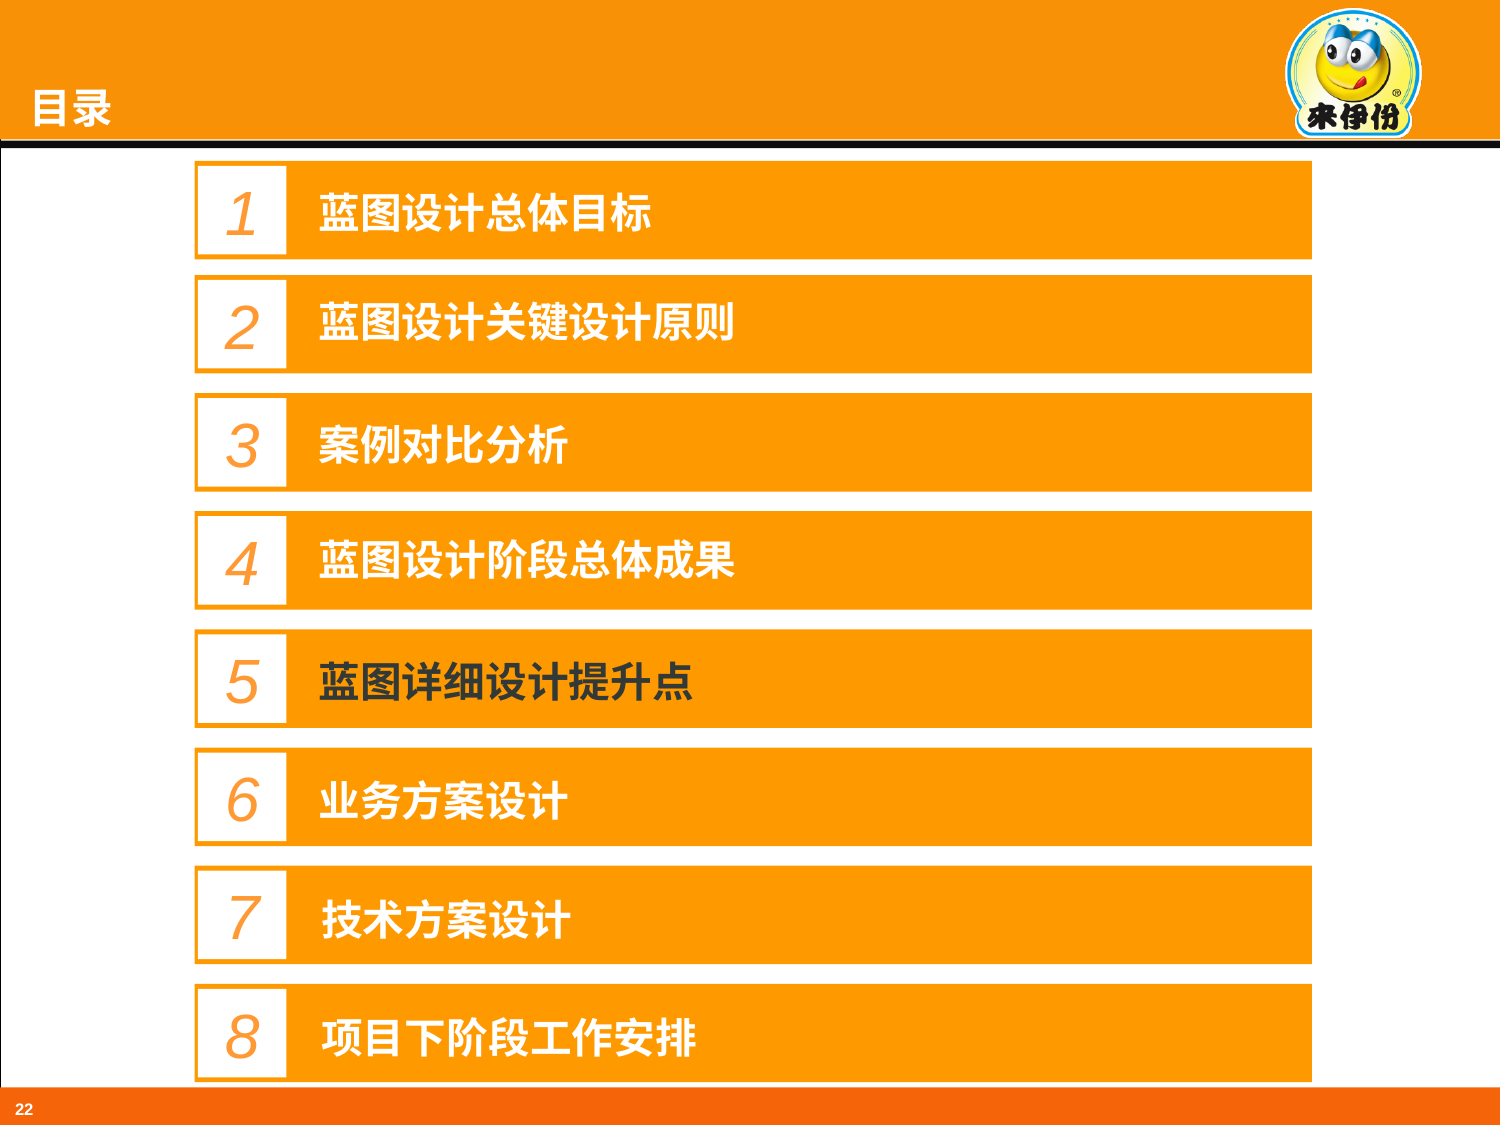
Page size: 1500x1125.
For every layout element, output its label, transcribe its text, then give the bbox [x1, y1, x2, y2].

picture [1277, 0, 1430, 142]
slide_number 22 [0, 1086, 986, 1125]
text_box 1 [197, 165, 287, 255]
text_box [194, 160, 1312, 260]
text_box 蓝图设计关键设计原则 [312, 290, 1314, 350]
text_box [194, 747, 1312, 847]
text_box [194, 983, 1313, 1083]
text_box [194, 629, 1312, 728]
title 目录 [0, 51, 1220, 138]
text_box 蓝图详细设计提升点 [312, 650, 1314, 710]
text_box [194, 510, 1313, 610]
text_box 3 [197, 398, 287, 487]
text_box 2 [197, 279, 287, 369]
text_box 蓝图设计总体目标 [312, 182, 1314, 242]
text_box [194, 393, 1312, 492]
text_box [194, 865, 1313, 965]
text_box 业务方案设计 [312, 770, 1291, 830]
text_box 6 [197, 752, 287, 842]
text_box 5 [197, 634, 287, 723]
text_box 案例对比分析 [312, 414, 1314, 474]
text_box [194, 275, 1312, 374]
